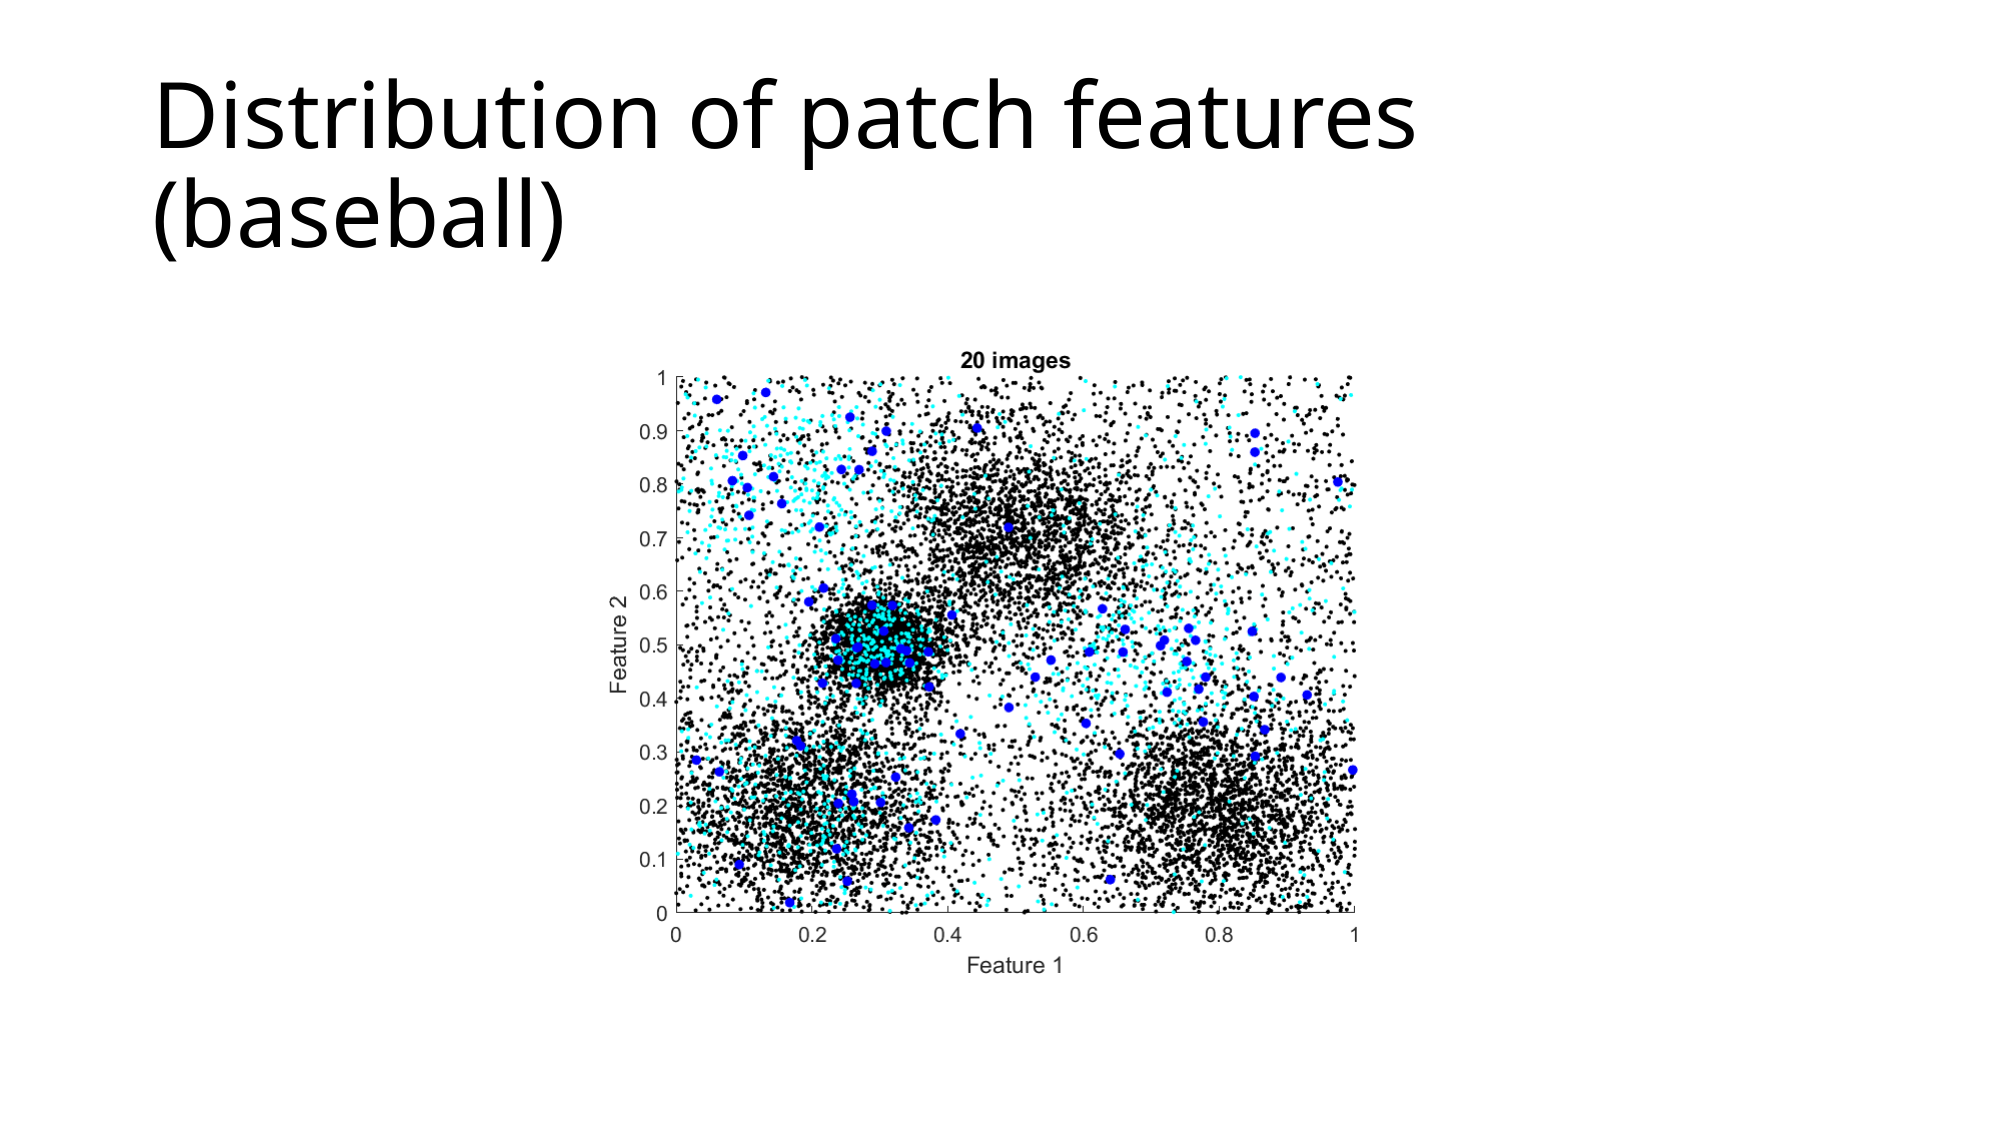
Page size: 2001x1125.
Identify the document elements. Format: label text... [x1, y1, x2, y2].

title Distribution of patch features (baseball) [137, 59, 1863, 278]
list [562, 328, 1438, 985]
